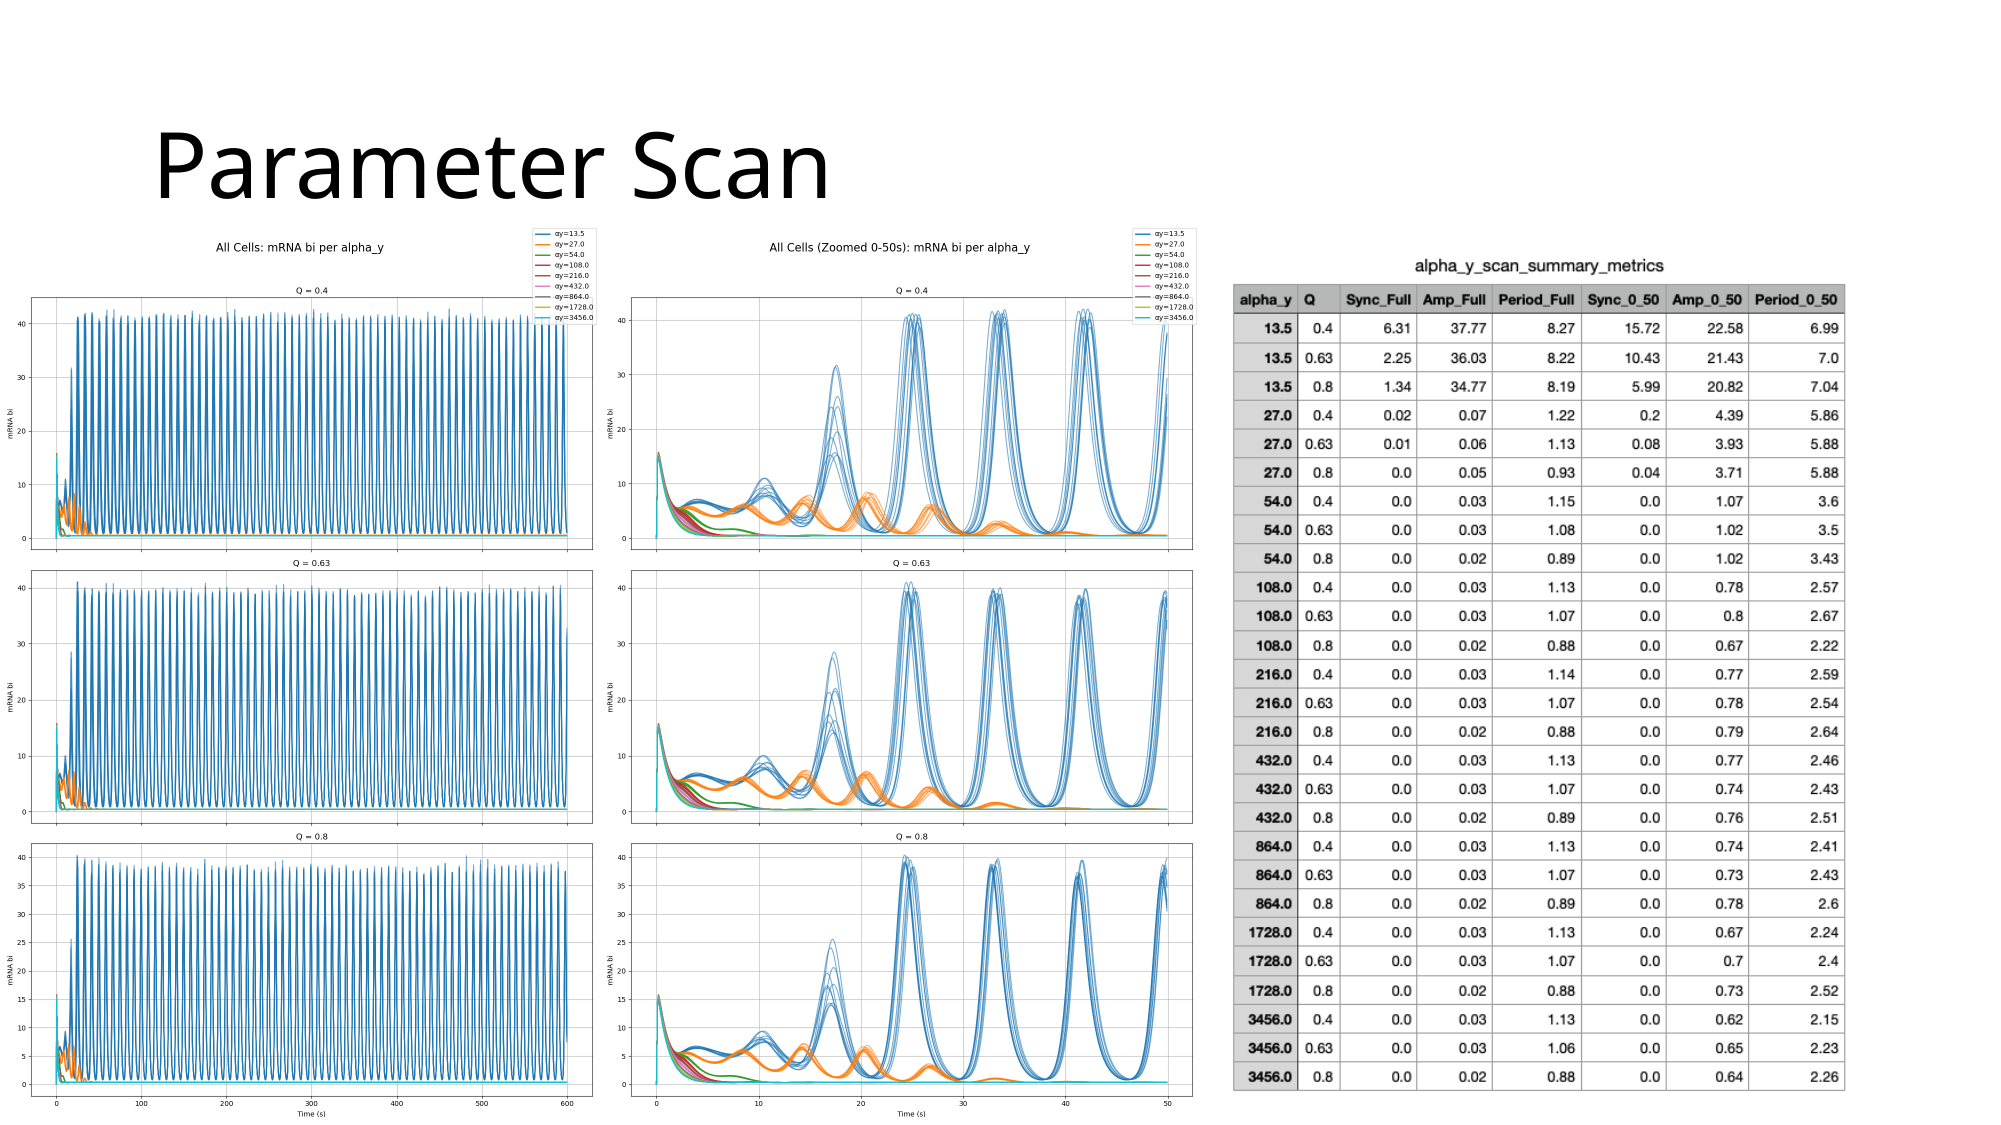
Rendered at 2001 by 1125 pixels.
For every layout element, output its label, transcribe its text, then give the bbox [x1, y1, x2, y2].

title Parameter Scan [137, 59, 1863, 224]
picture [0, 220, 1906, 1125]
